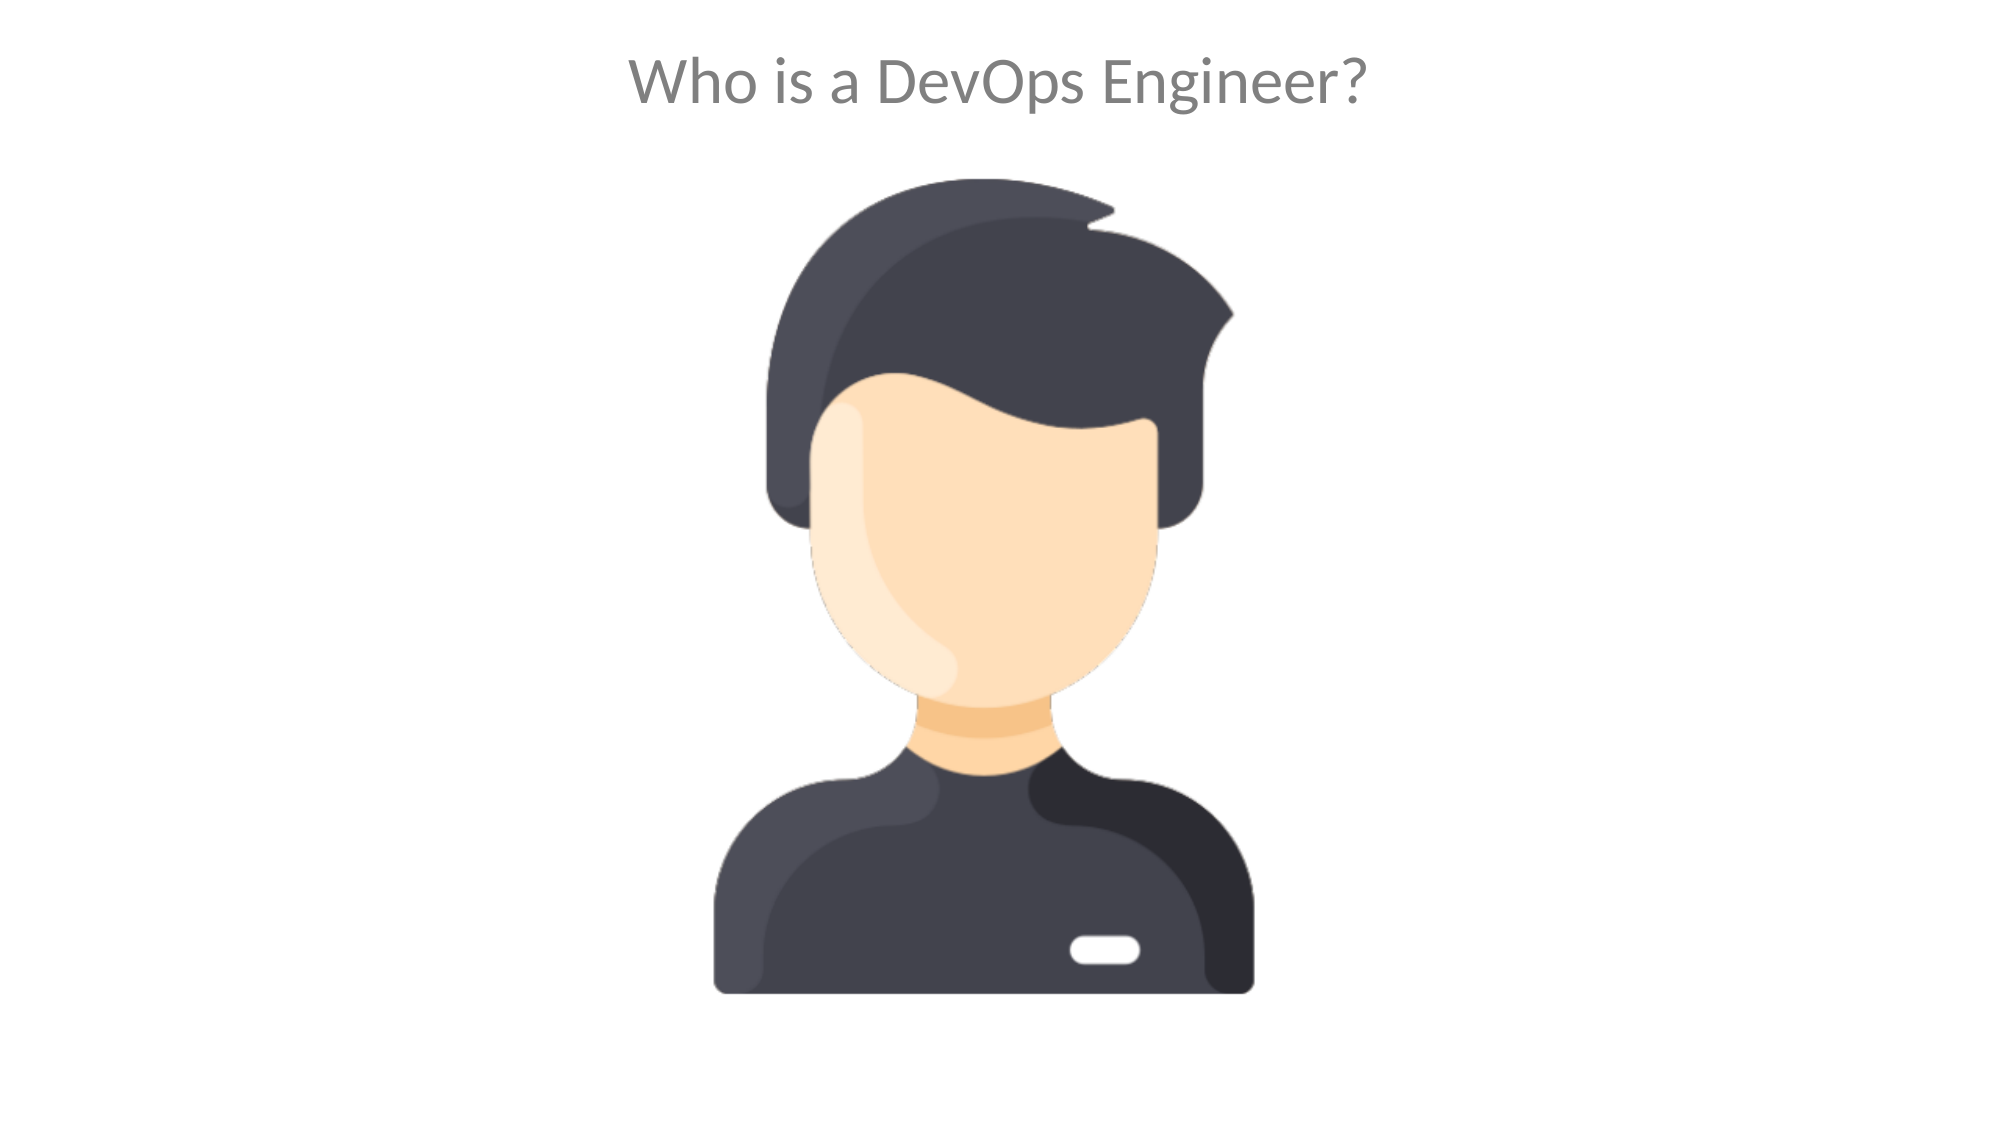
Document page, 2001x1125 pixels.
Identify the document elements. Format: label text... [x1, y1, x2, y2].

picture [531, 123, 1469, 1038]
text_box Who is a DevOps Engineer? [0, 29, 2000, 125]
